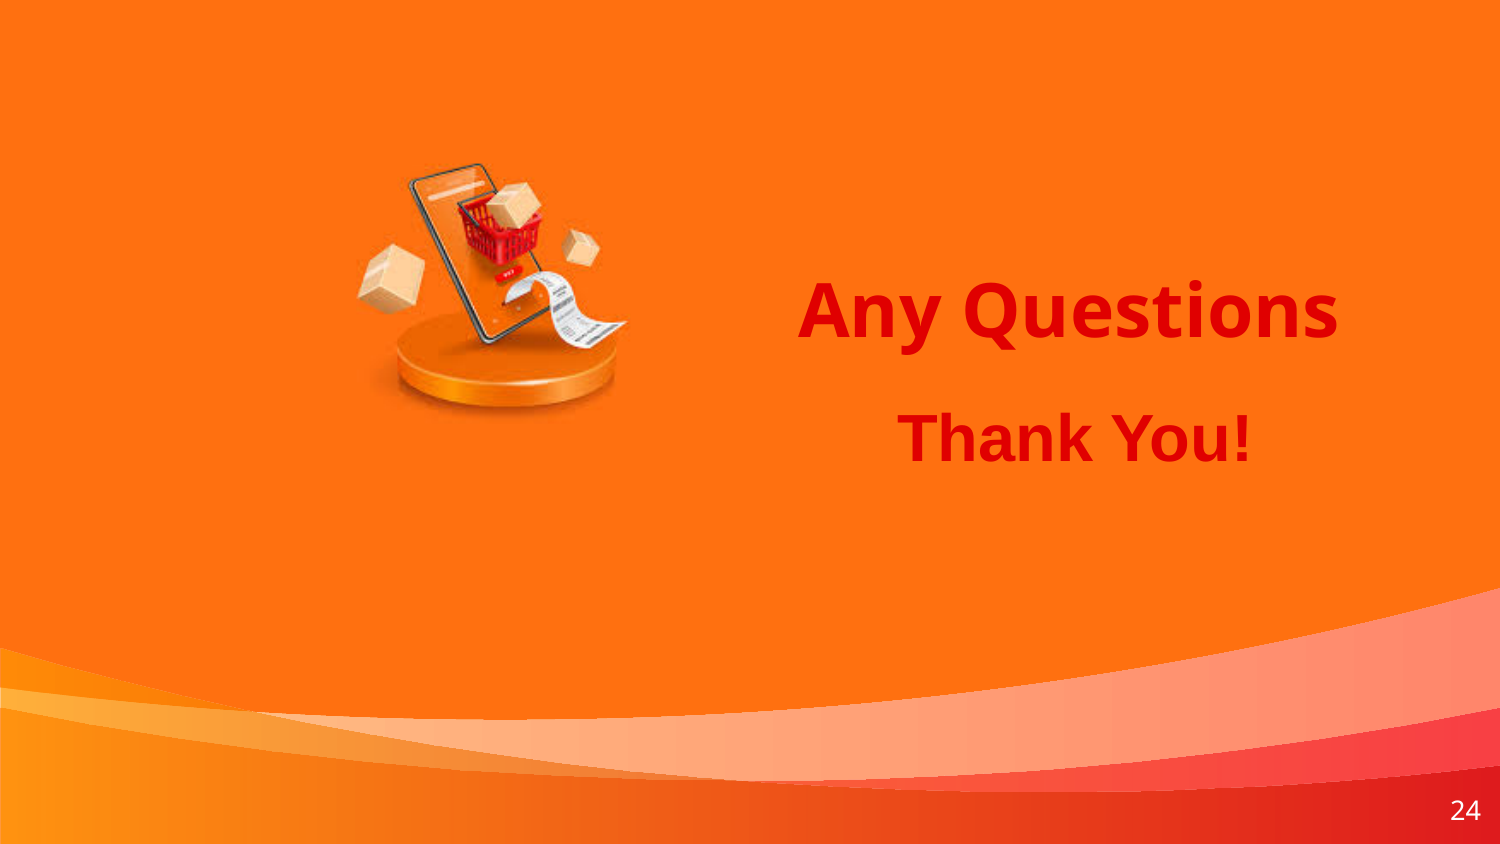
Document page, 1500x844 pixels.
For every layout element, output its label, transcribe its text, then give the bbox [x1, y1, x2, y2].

text_box Thank You! [882, 387, 1302, 482]
text_box Any Questions [783, 254, 1356, 360]
slide_number 24 [1391, 779, 1482, 844]
picture [261, 123, 726, 442]
